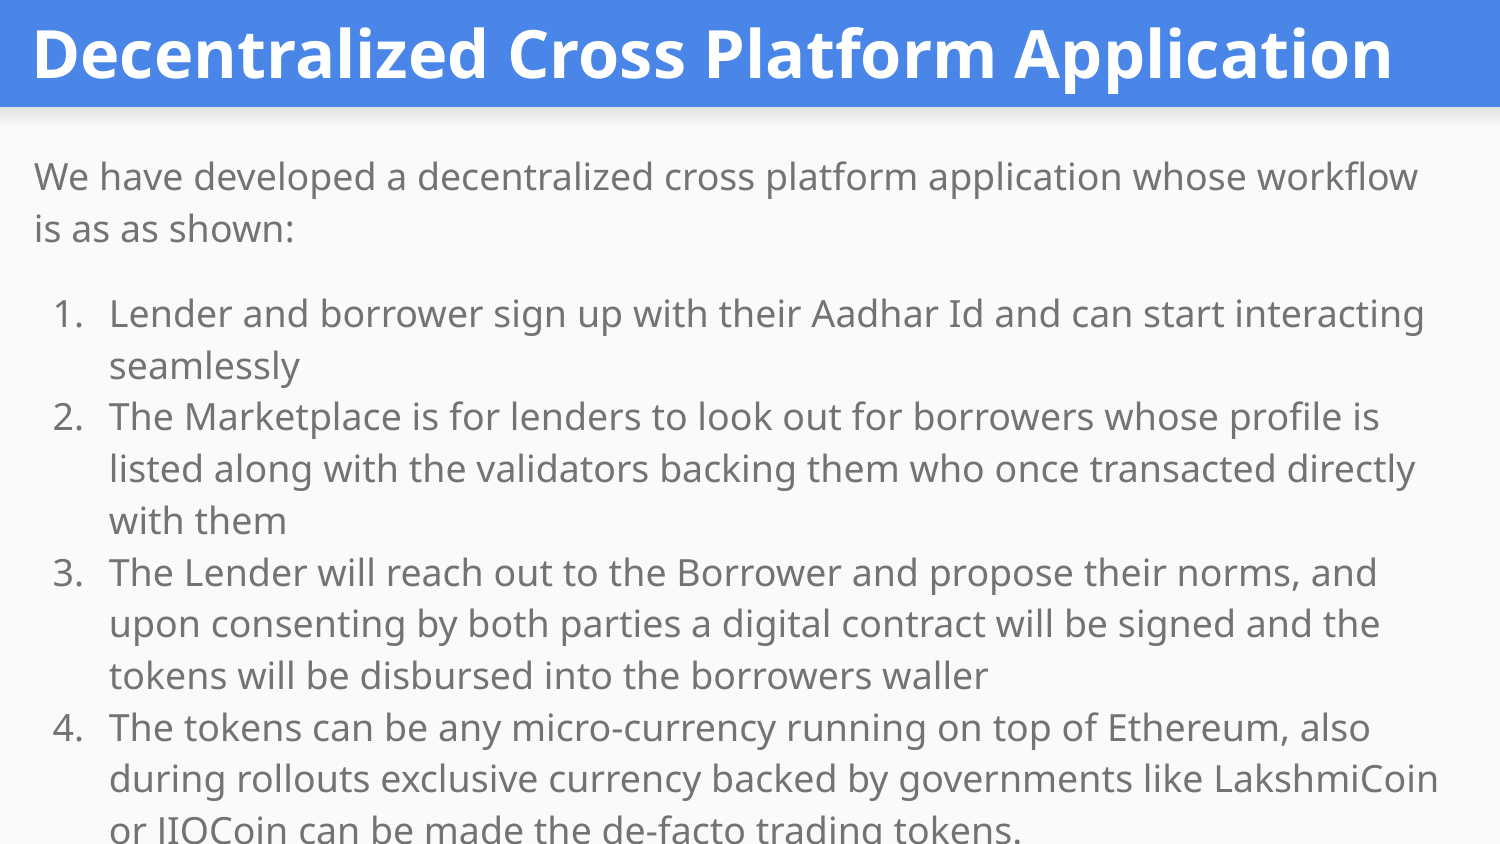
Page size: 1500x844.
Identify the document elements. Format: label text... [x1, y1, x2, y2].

title Decentralized Cross Platform Application [16, 2, 1464, 102]
text_box We have developed a decentralized cross platform application whose workflow is as as shown: Lender and borrower sign up with their Aadhar Id and can start interacting seamlessly The Marketplace is for lenders to look out for borrowers whose profile is listed along with the validators backing them who once transacted directly with them The Lender will reach out to the Borrower and propose their norms, and upon consenting by both parties a digital contract will be signed and the tokens will be disbursed into the borrowers waller The tokens can be any micro-currency running on top of Ethereum, also during rollouts exclusive currency backed by governments like LakshmiCoin or JIOCoin can be made the de-facto trading tokens. [18, 131, 1467, 794]
